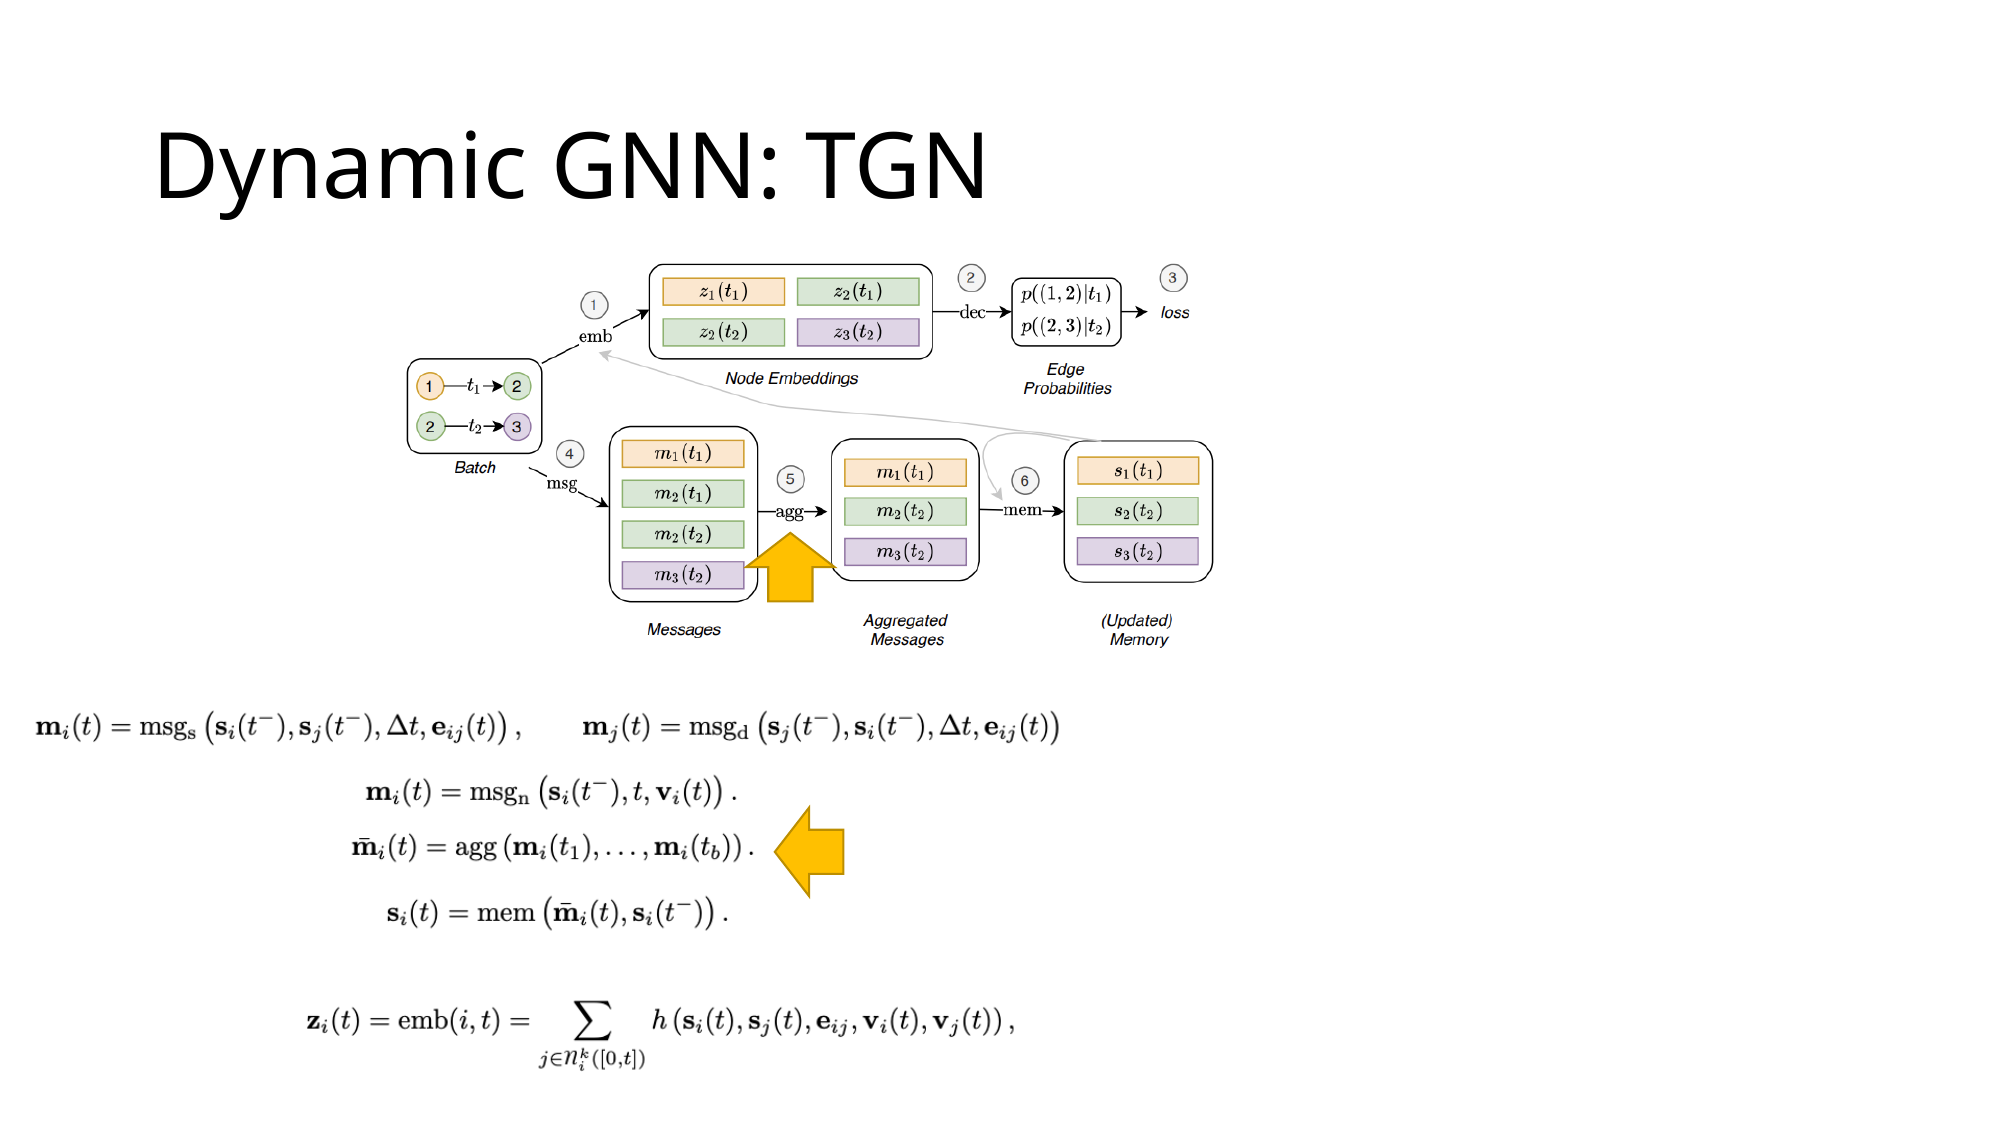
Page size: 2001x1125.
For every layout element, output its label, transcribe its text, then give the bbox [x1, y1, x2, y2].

picture [18, 704, 1071, 759]
text_box [791, 804, 845, 900]
picture [333, 766, 791, 945]
picture [282, 995, 1026, 1077]
picture [346, 217, 1271, 656]
title Dynamic GNN: TGN [137, 59, 1863, 278]
